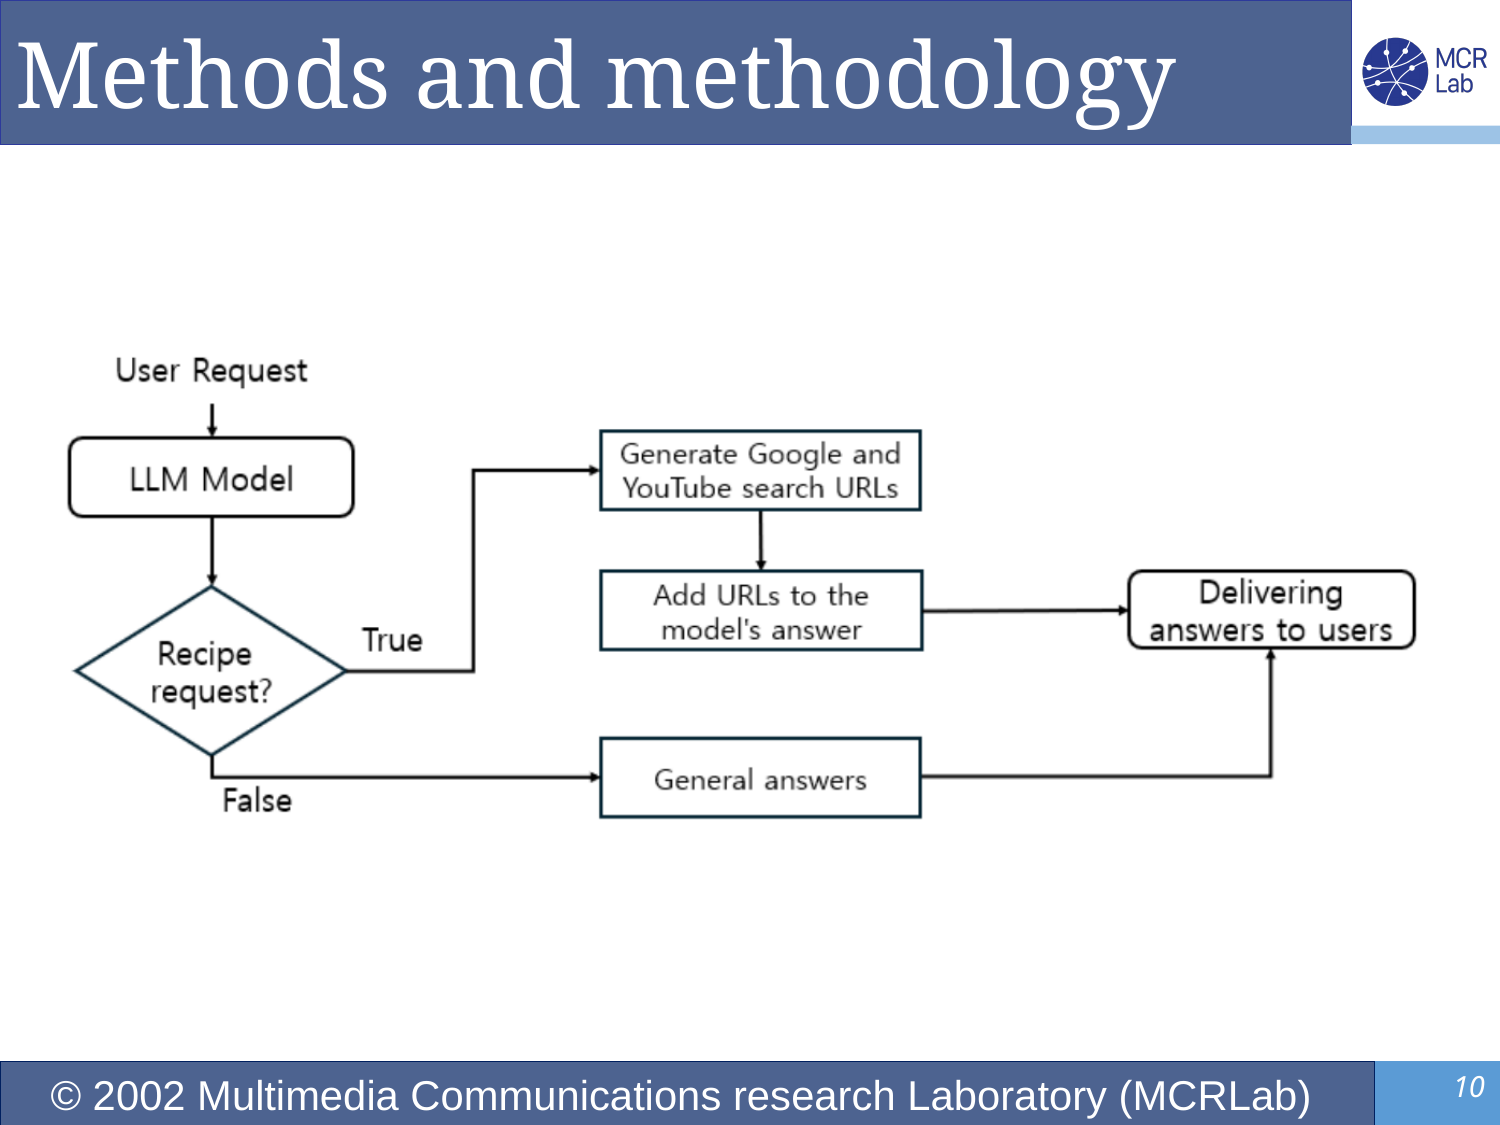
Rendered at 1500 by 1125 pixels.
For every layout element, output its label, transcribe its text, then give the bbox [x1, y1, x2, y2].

title Methods and methodology [0, 2, 1335, 110]
picture [0, 287, 1500, 838]
